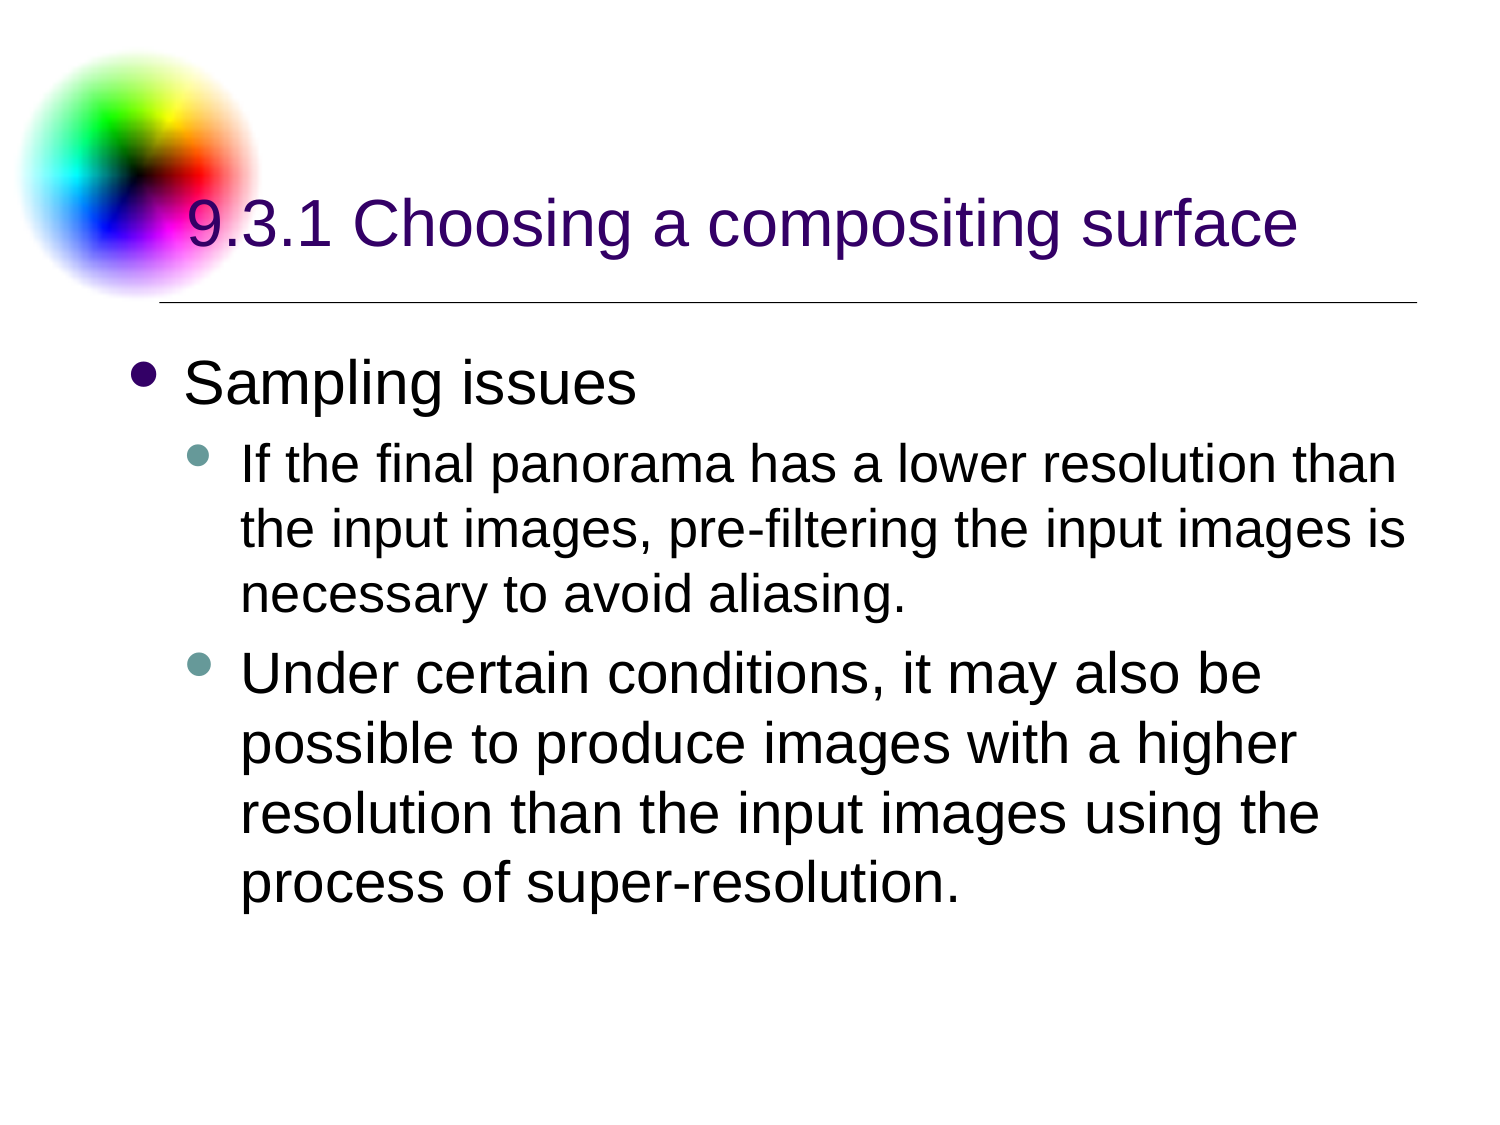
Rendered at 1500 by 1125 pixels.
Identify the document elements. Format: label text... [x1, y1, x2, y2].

picture [0, 42, 272, 318]
title 9.3.1 Choosing a compositing surface [171, 54, 1500, 268]
list Sampling issues If the final panorama has a lower resolution than the input images, pre-filtering the input images is necessary to avoid aliasing. Under certain conditions, it may also be possible to produce images with a higher resolution than the input images using the process of super-resolution. [112, 334, 1463, 1059]
